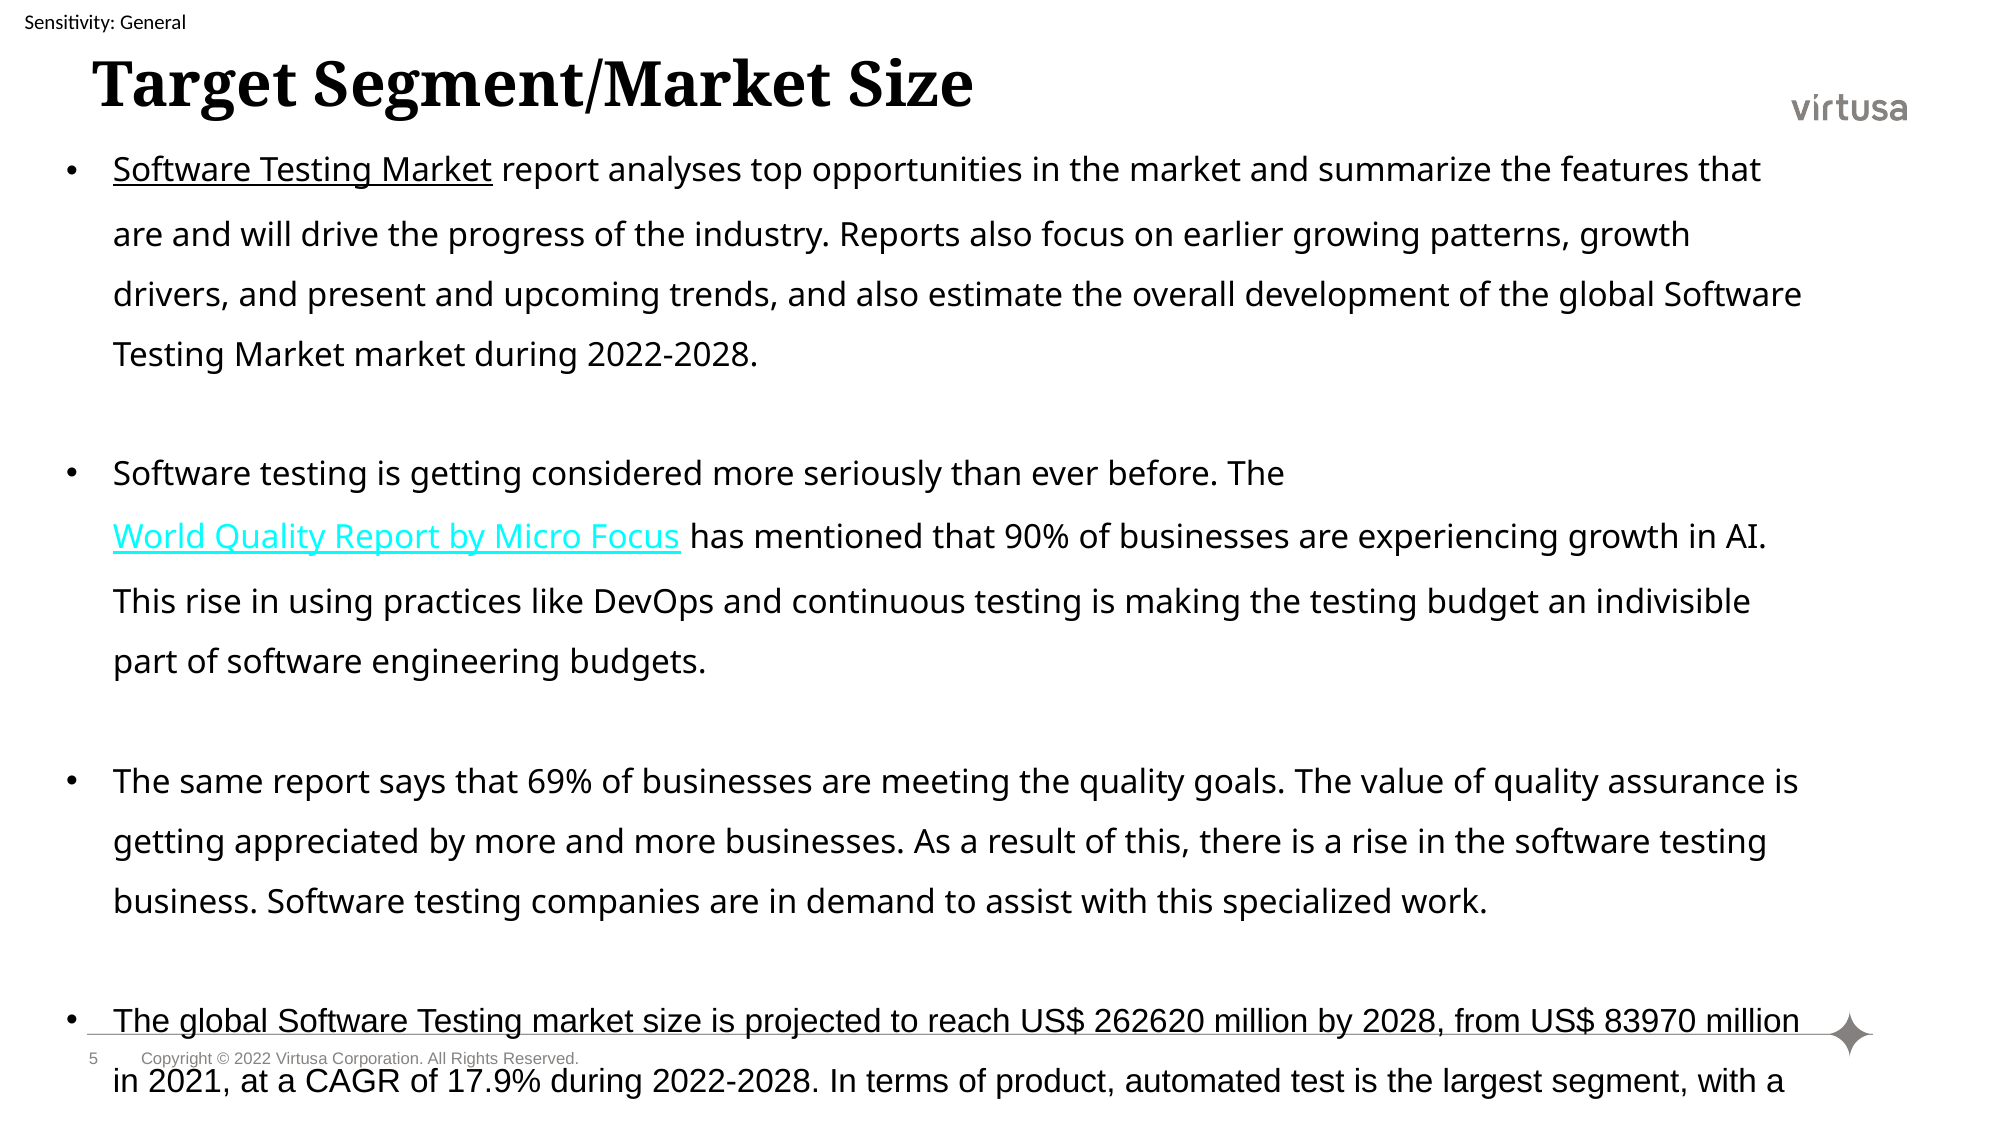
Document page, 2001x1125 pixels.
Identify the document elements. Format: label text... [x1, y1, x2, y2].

picture [1791, 94, 1907, 121]
text_box [1678, 211, 1690, 252]
text_box Software Testing Market report analyses top opportunities in the market and summarize the features that are and will drive the progress of the industry. Reports also focus on earlier growing patterns, growth drivers, and present and upcoming trends, and also estimate the overall development of the global Software Testing Market market during 2022-2028. Software testing is getting considered more seriously than ever before. The World Quality Report by Micro Focus has mentioned that 90% of businesses are experiencing growth in AI. This rise in using practices like DevOps and continuous testing is making the testing budget an indivisible part of software engineering budgets. The same report says that 69% of businesses are meeting the quality goals. The value of quality assurance is getting appreciated by more and more businesses. As a result of this, there is a rise in the software testing business. Software testing companies are in demand to assist with this specialized work. The global Software Testing market size is projected to reach US$ 262620 million by 2028, from US$ 83970 million in 2021, at a CAGR of 17.9% during 2022-2028. In terms of product, automated test is the largest segment, with a share over 80%. And in terms of application, the largest application is mobile, followed by PC. [51, 117, 1828, 1036]
title Target Segment/Market Size [92, 52, 1667, 117]
